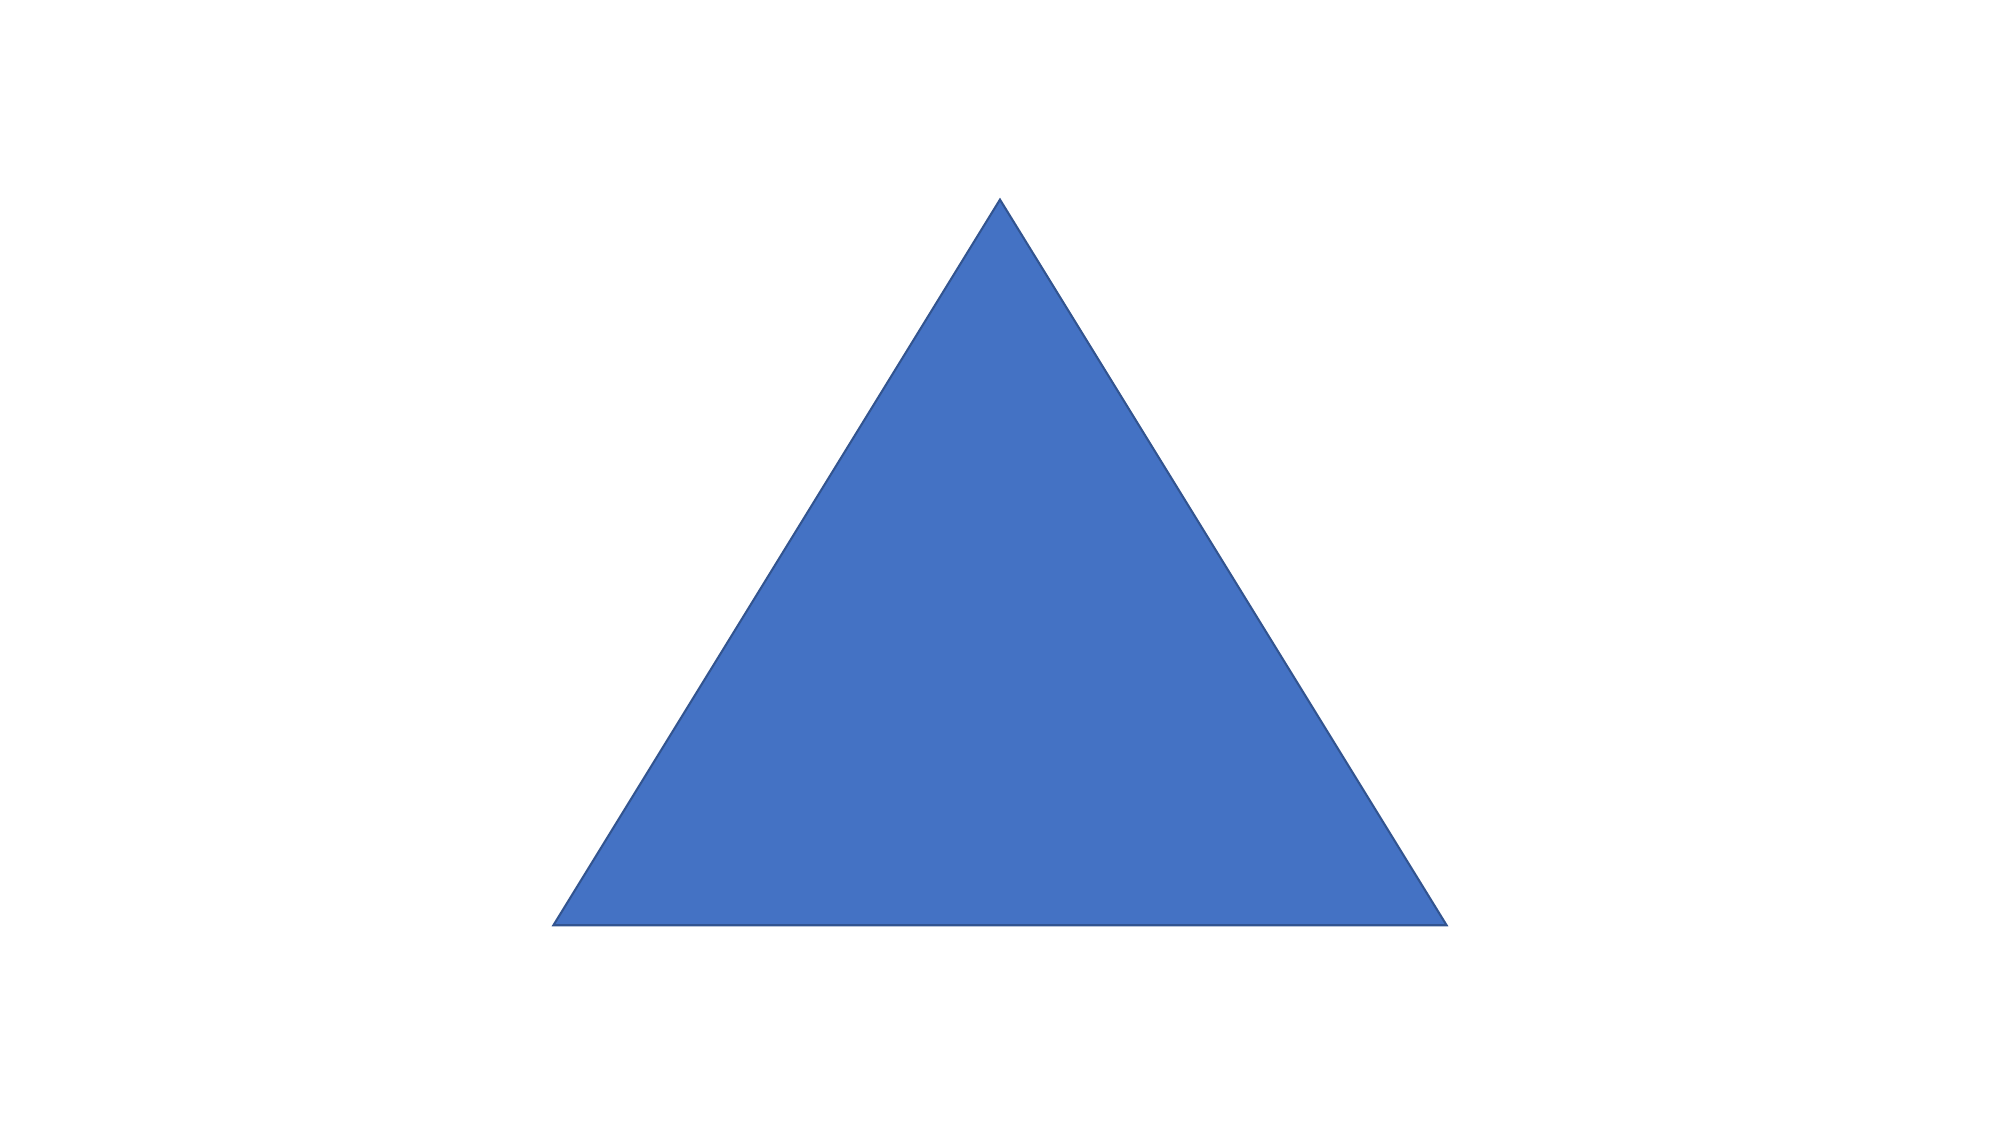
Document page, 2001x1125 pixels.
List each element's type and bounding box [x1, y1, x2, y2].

text_box [551, 197, 1449, 927]
